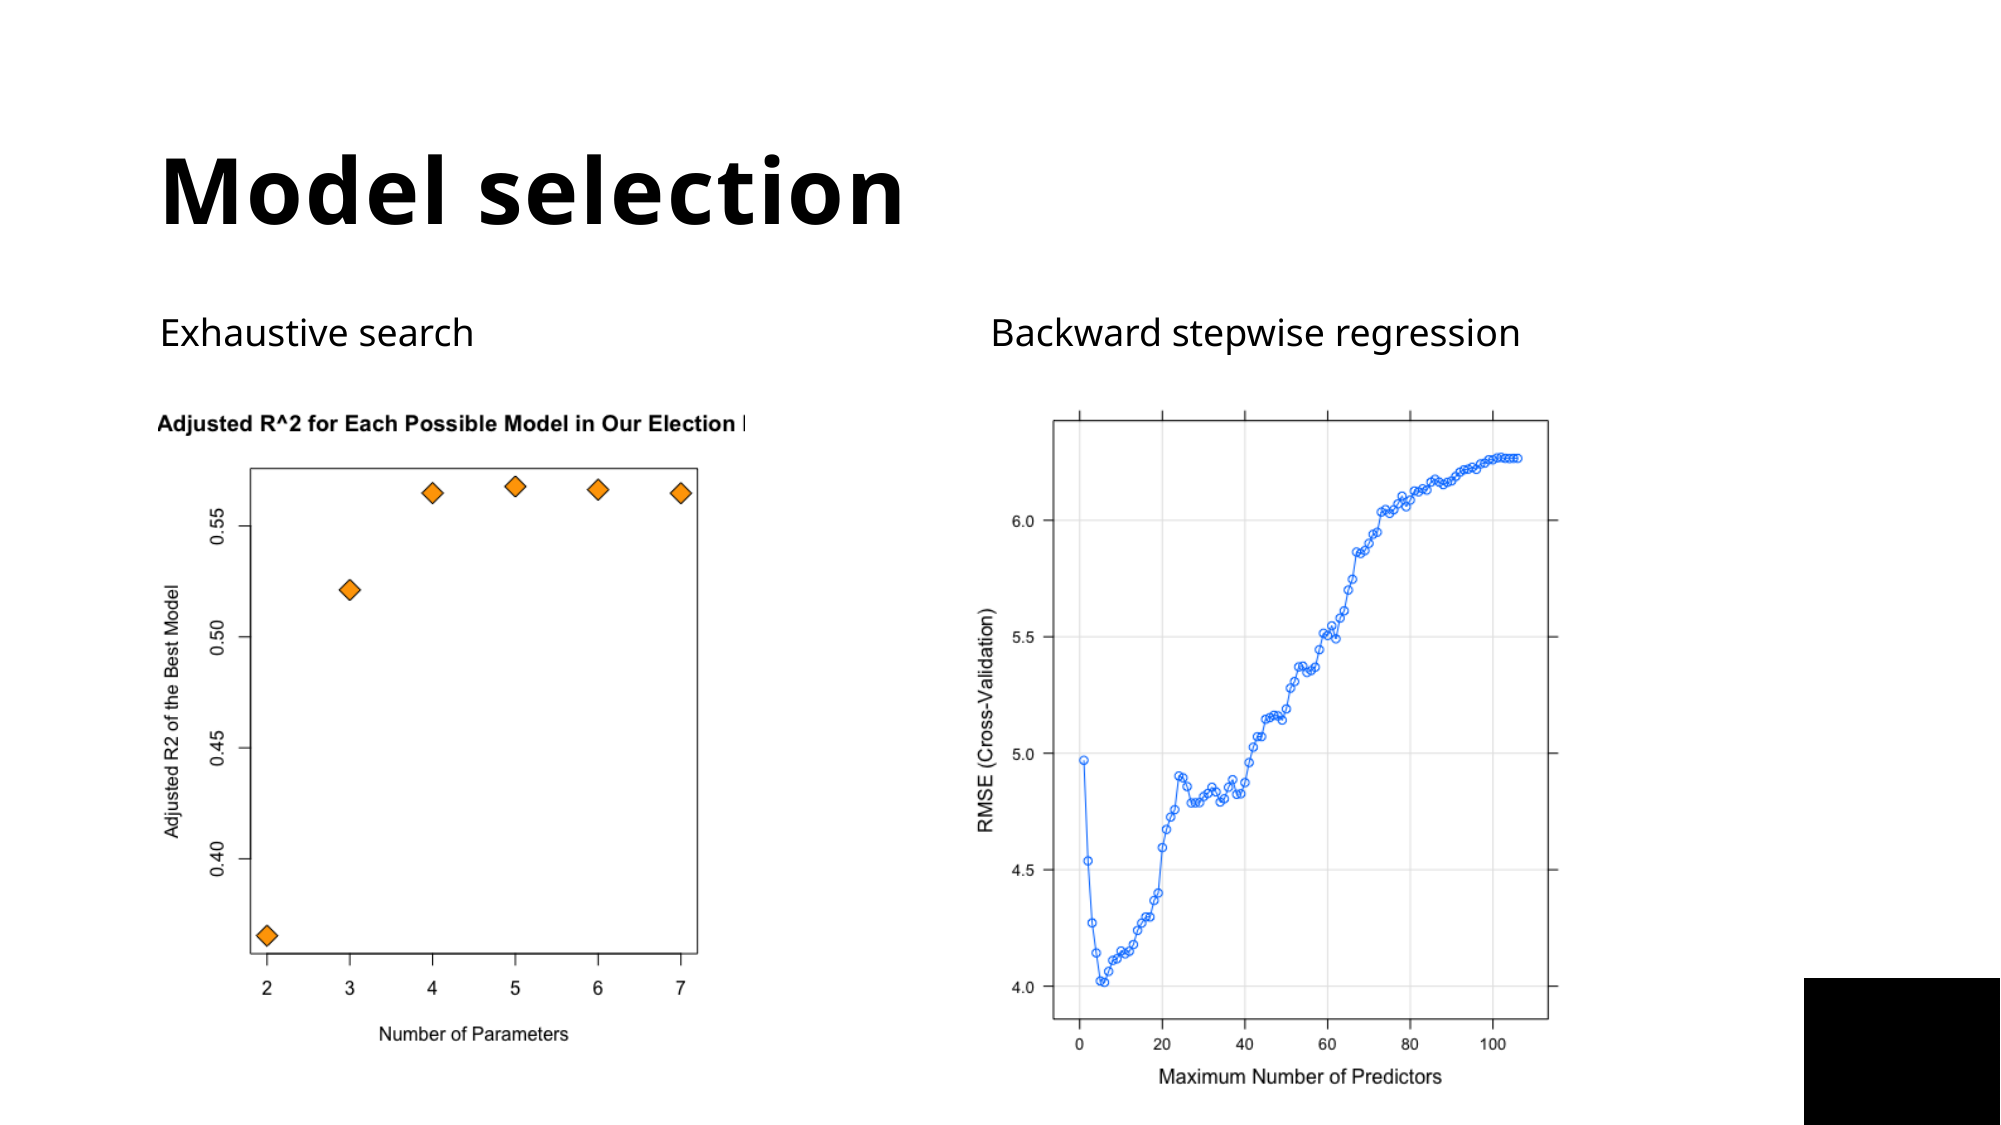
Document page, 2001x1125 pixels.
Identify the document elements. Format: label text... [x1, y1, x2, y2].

picture [158, 376, 745, 1069]
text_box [1803, 977, 2000, 1125]
title Model selection [158, 144, 969, 245]
text_box Exhaustive search [144, 301, 500, 362]
text_box Backward stepwise regression [975, 301, 1537, 362]
picture [968, 362, 1597, 1104]
